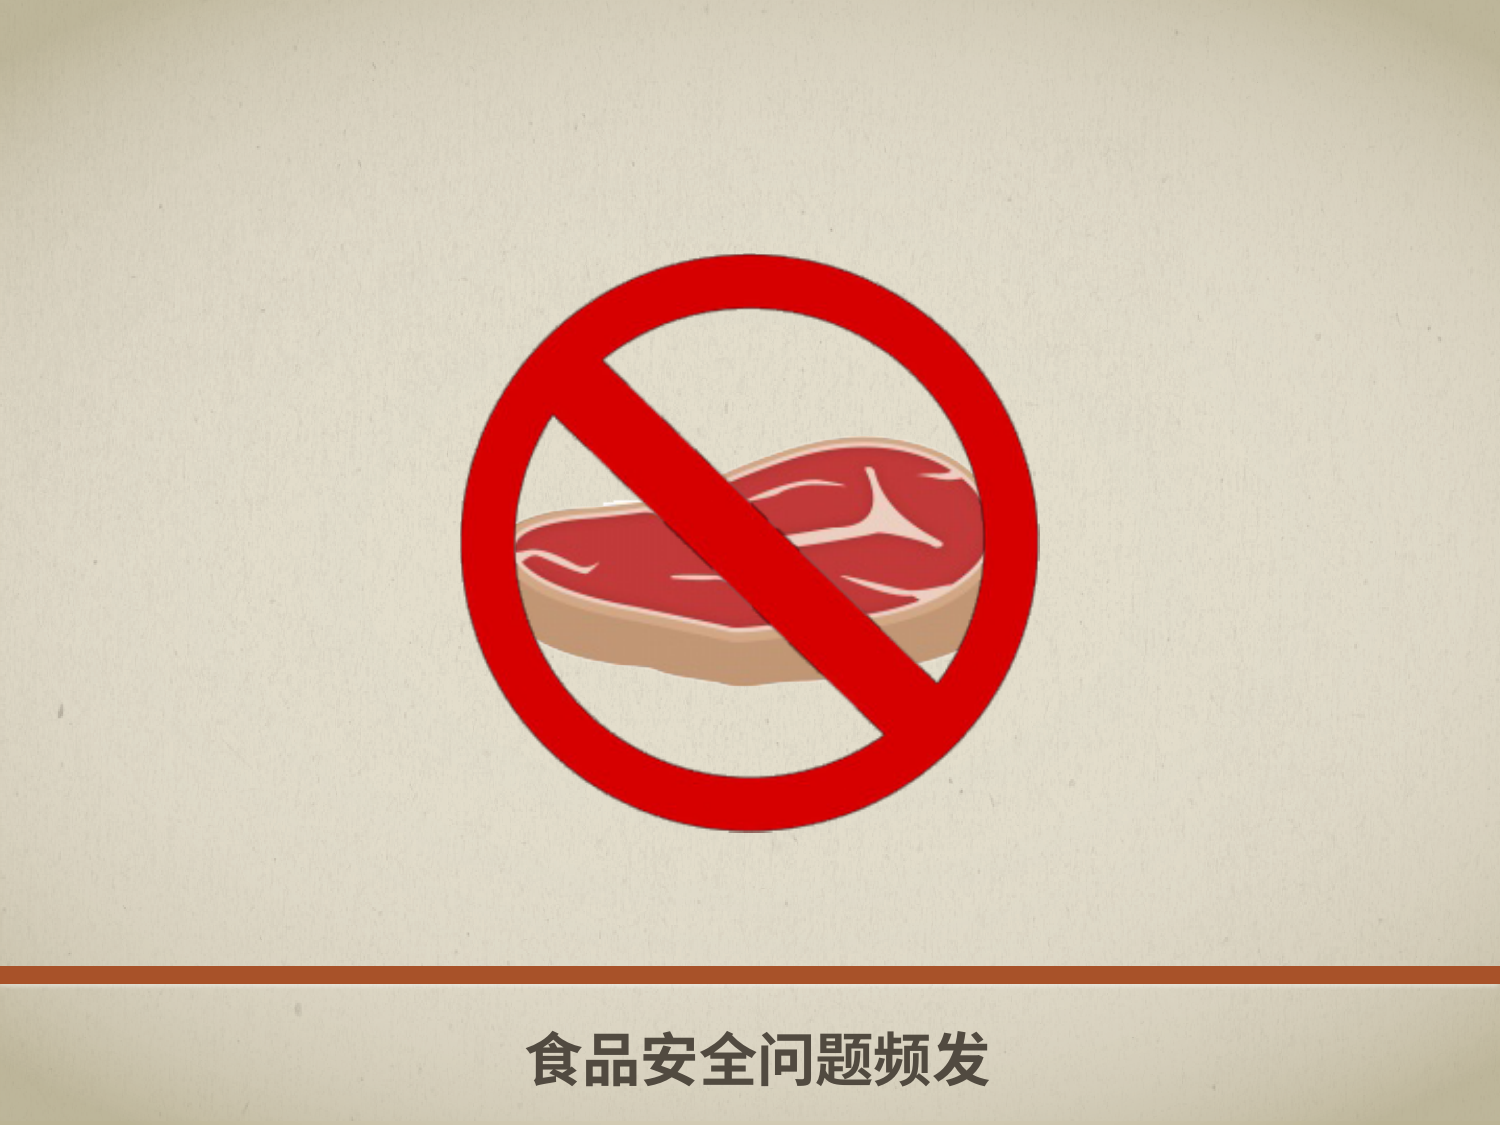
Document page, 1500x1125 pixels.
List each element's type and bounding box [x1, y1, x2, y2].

picture [0, 0, 1500, 966]
text_box [460, 253, 1040, 1102]
picture [0, 984, 1500, 1125]
